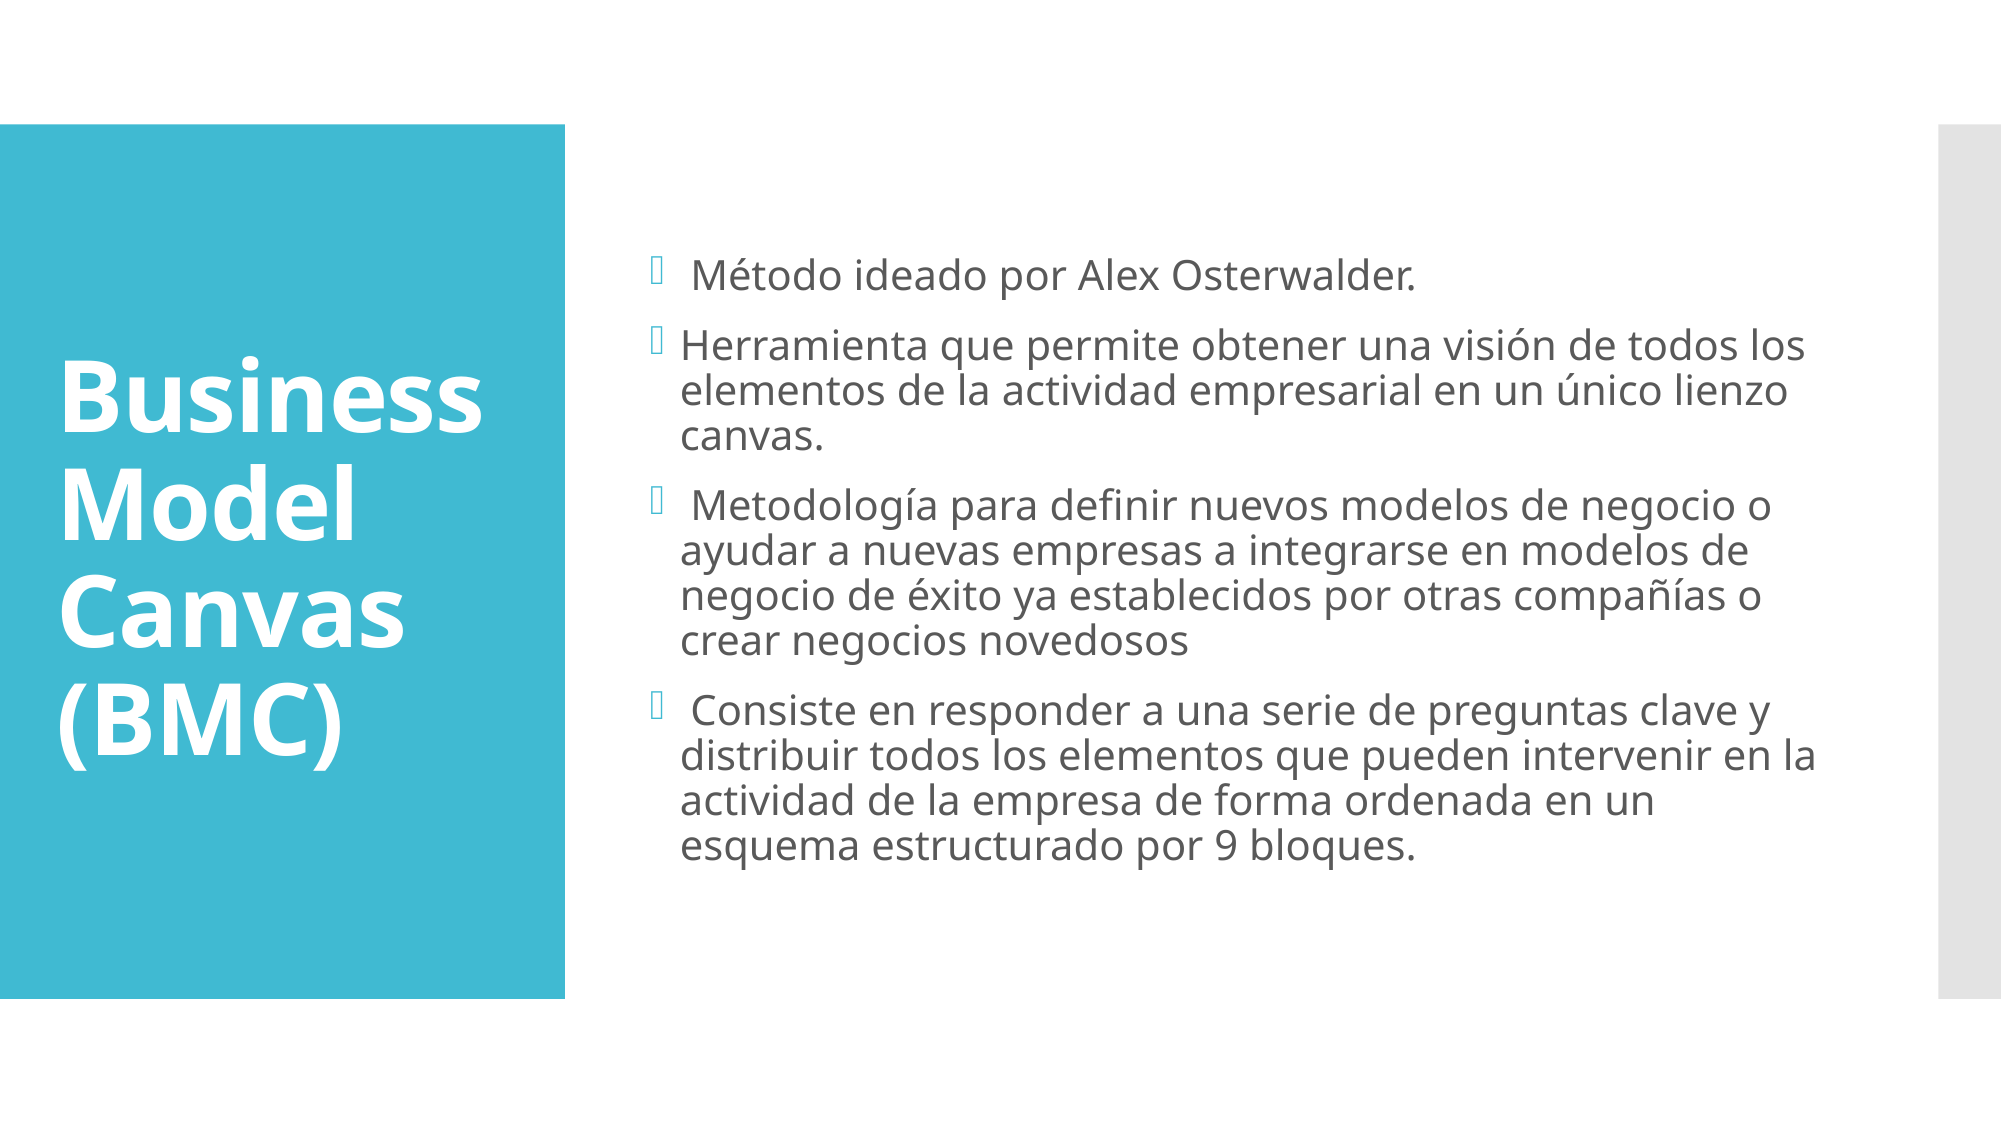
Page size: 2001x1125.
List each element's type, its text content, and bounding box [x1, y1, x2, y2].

title Business Model Canvas (BMC) [41, 184, 525, 940]
list Método ideado por Alex Osterwalder. Herramienta que permite obtener una visión de todos los elementos de la actividad empresarial en un único lienzo canvas. Metodología para deﬁnir nuevos modelos de negocio o ayudar a nuevas empresas a integrarse en modelos de negocio de éxito ya establecidos por otras compañías o crear negocios novedosos Consiste en responder a una serie de preguntas clave y distribuir todos los elementos que pueden intervenir en la actividad de la empresa de forma ordenada en un esquema estructurado por 9 bloques. [634, 141, 1835, 982]
